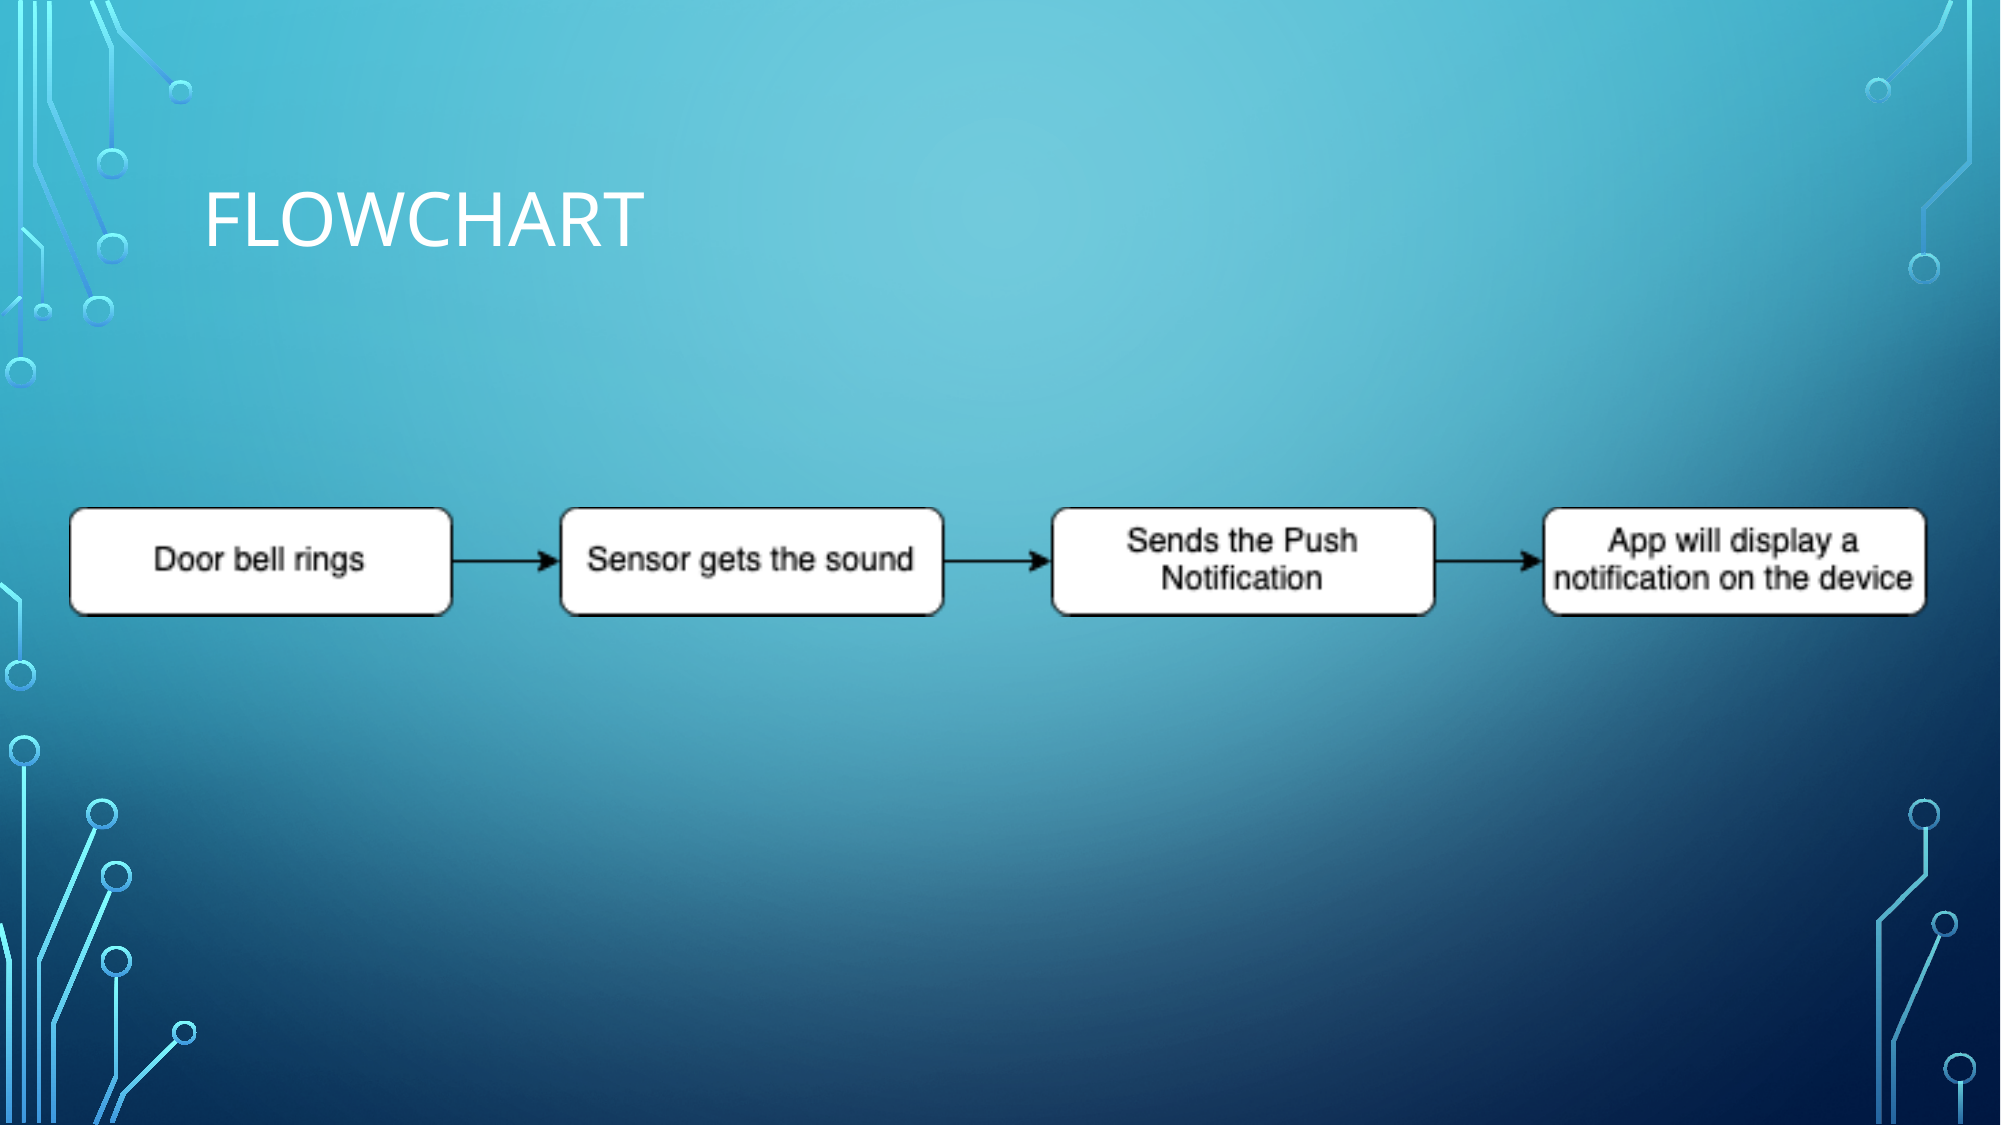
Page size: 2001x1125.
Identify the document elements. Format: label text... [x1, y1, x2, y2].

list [69, 507, 1931, 618]
title Flowchart [187, 101, 1813, 344]
